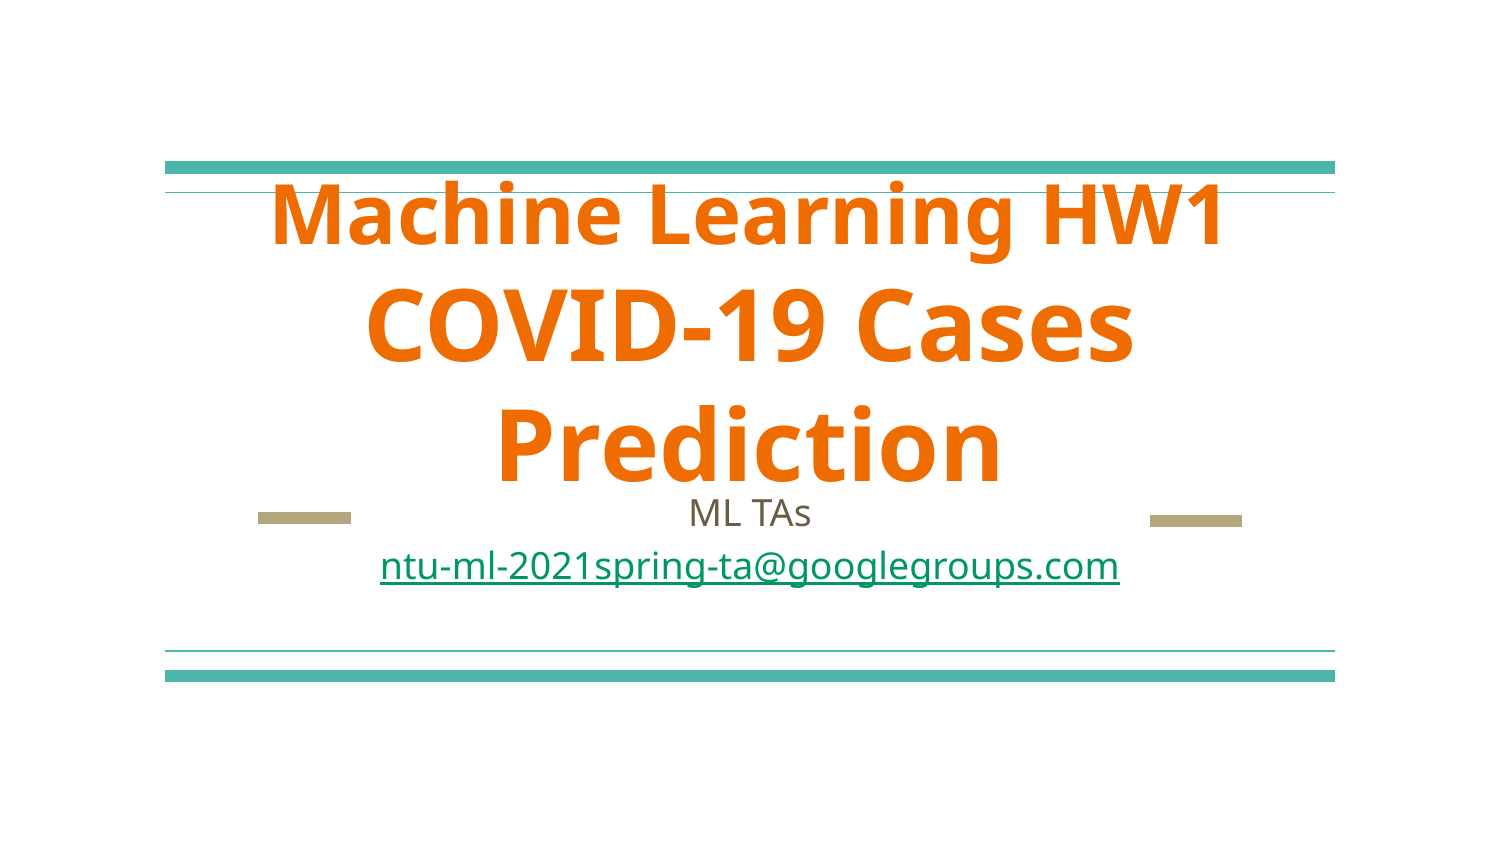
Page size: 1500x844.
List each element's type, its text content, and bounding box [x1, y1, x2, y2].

subtitle ML TAs ntu-ml-2021spring-ta@googlegroups.com [350, 467, 1150, 645]
title Machine Learning HW1 COVID-19 Cases Prediction [164, 207, 1336, 456]
